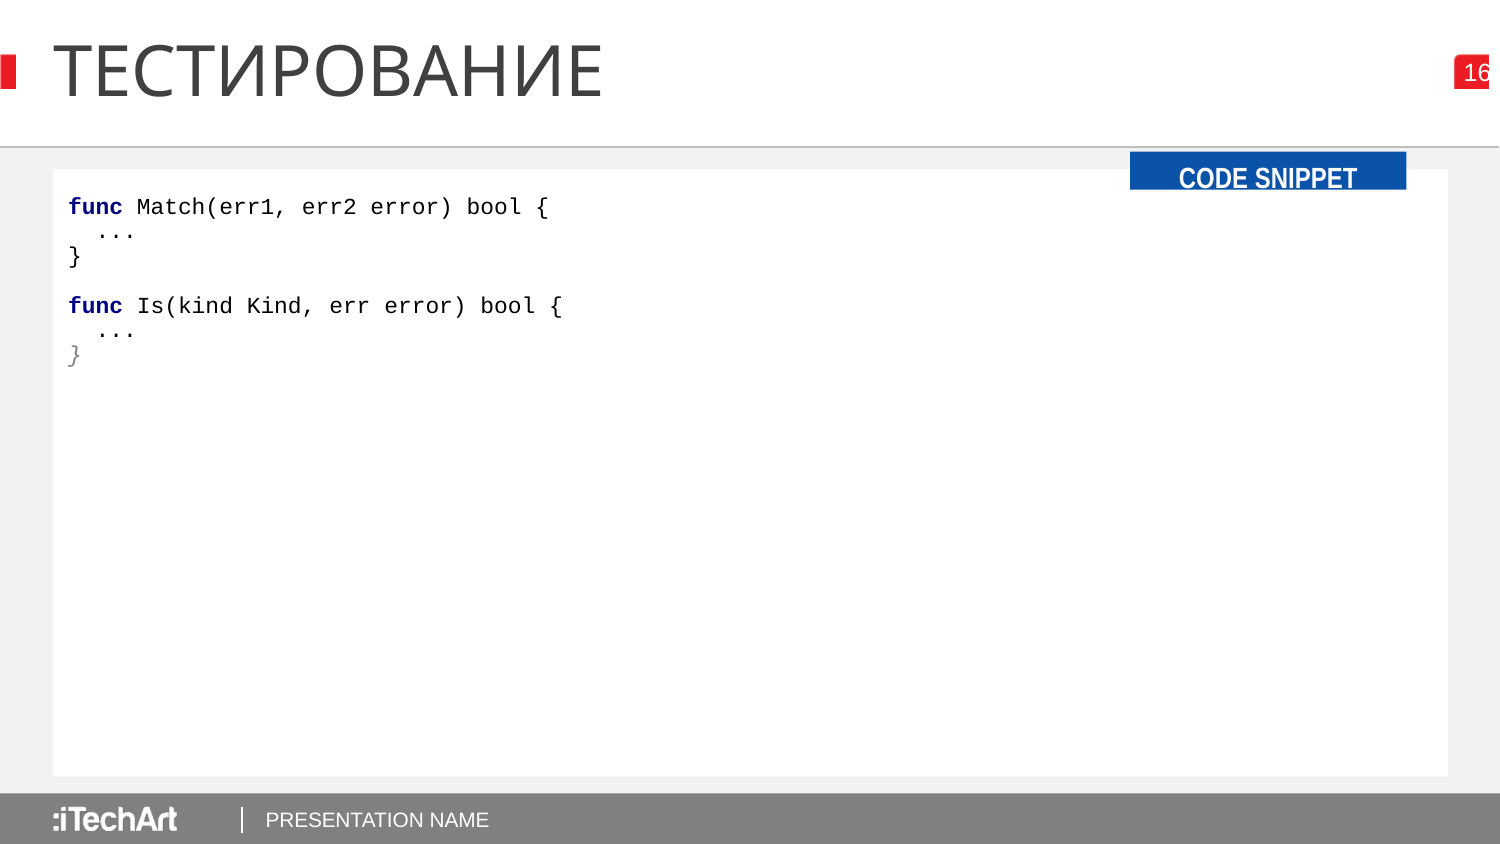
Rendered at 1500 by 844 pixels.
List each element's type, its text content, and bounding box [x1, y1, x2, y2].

picture [0, 54, 16, 89]
text_box CODE SNIPPET [1130, 151, 1407, 190]
footer PRESENTATION NAME [265, 796, 772, 842]
title ТЕСТИРОВАНИЕ [53, 0, 1448, 148]
text_box func Match(err1, err2 error) bool { ... } func Is(kind Kind, err error) bool { ... } [53, 169, 1448, 777]
picture [1481, 72, 1488, 79]
picture [1454, 54, 1489, 89]
picture [53, 806, 177, 831]
picture [1480, 65, 1489, 72]
